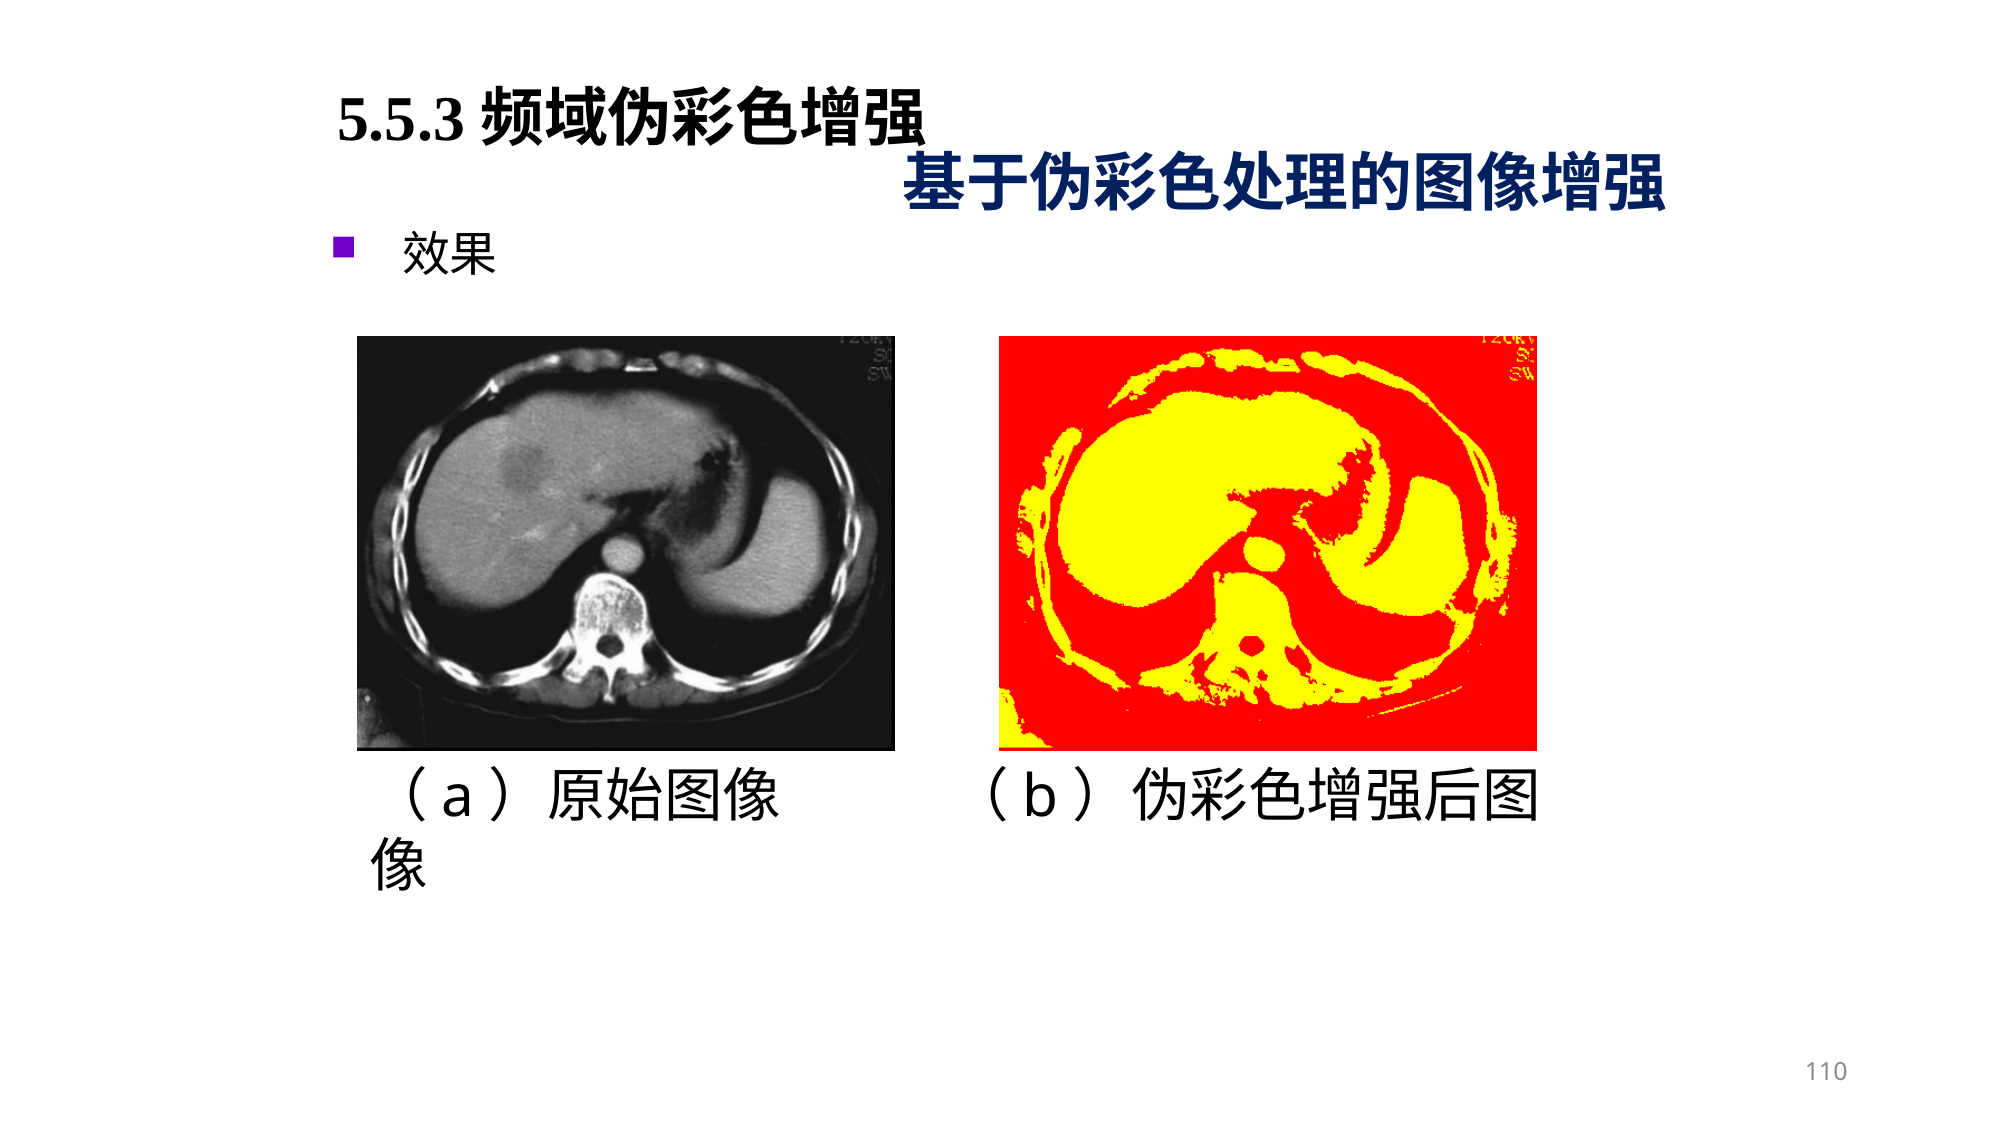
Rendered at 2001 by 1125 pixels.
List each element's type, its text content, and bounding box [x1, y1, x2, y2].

slide_number 110 [1412, 1042, 1863, 1103]
text_box 效果 [315, 216, 1608, 289]
text_box 基于伪彩色处理的图像增强 [894, 147, 1675, 213]
picture [999, 336, 1537, 751]
picture [357, 336, 895, 751]
text_box 5.5.3频域伪彩色增强 [322, 50, 1219, 180]
text_box （a）原始图像 （b）伪彩色增强后图像 [354, 750, 1603, 906]
